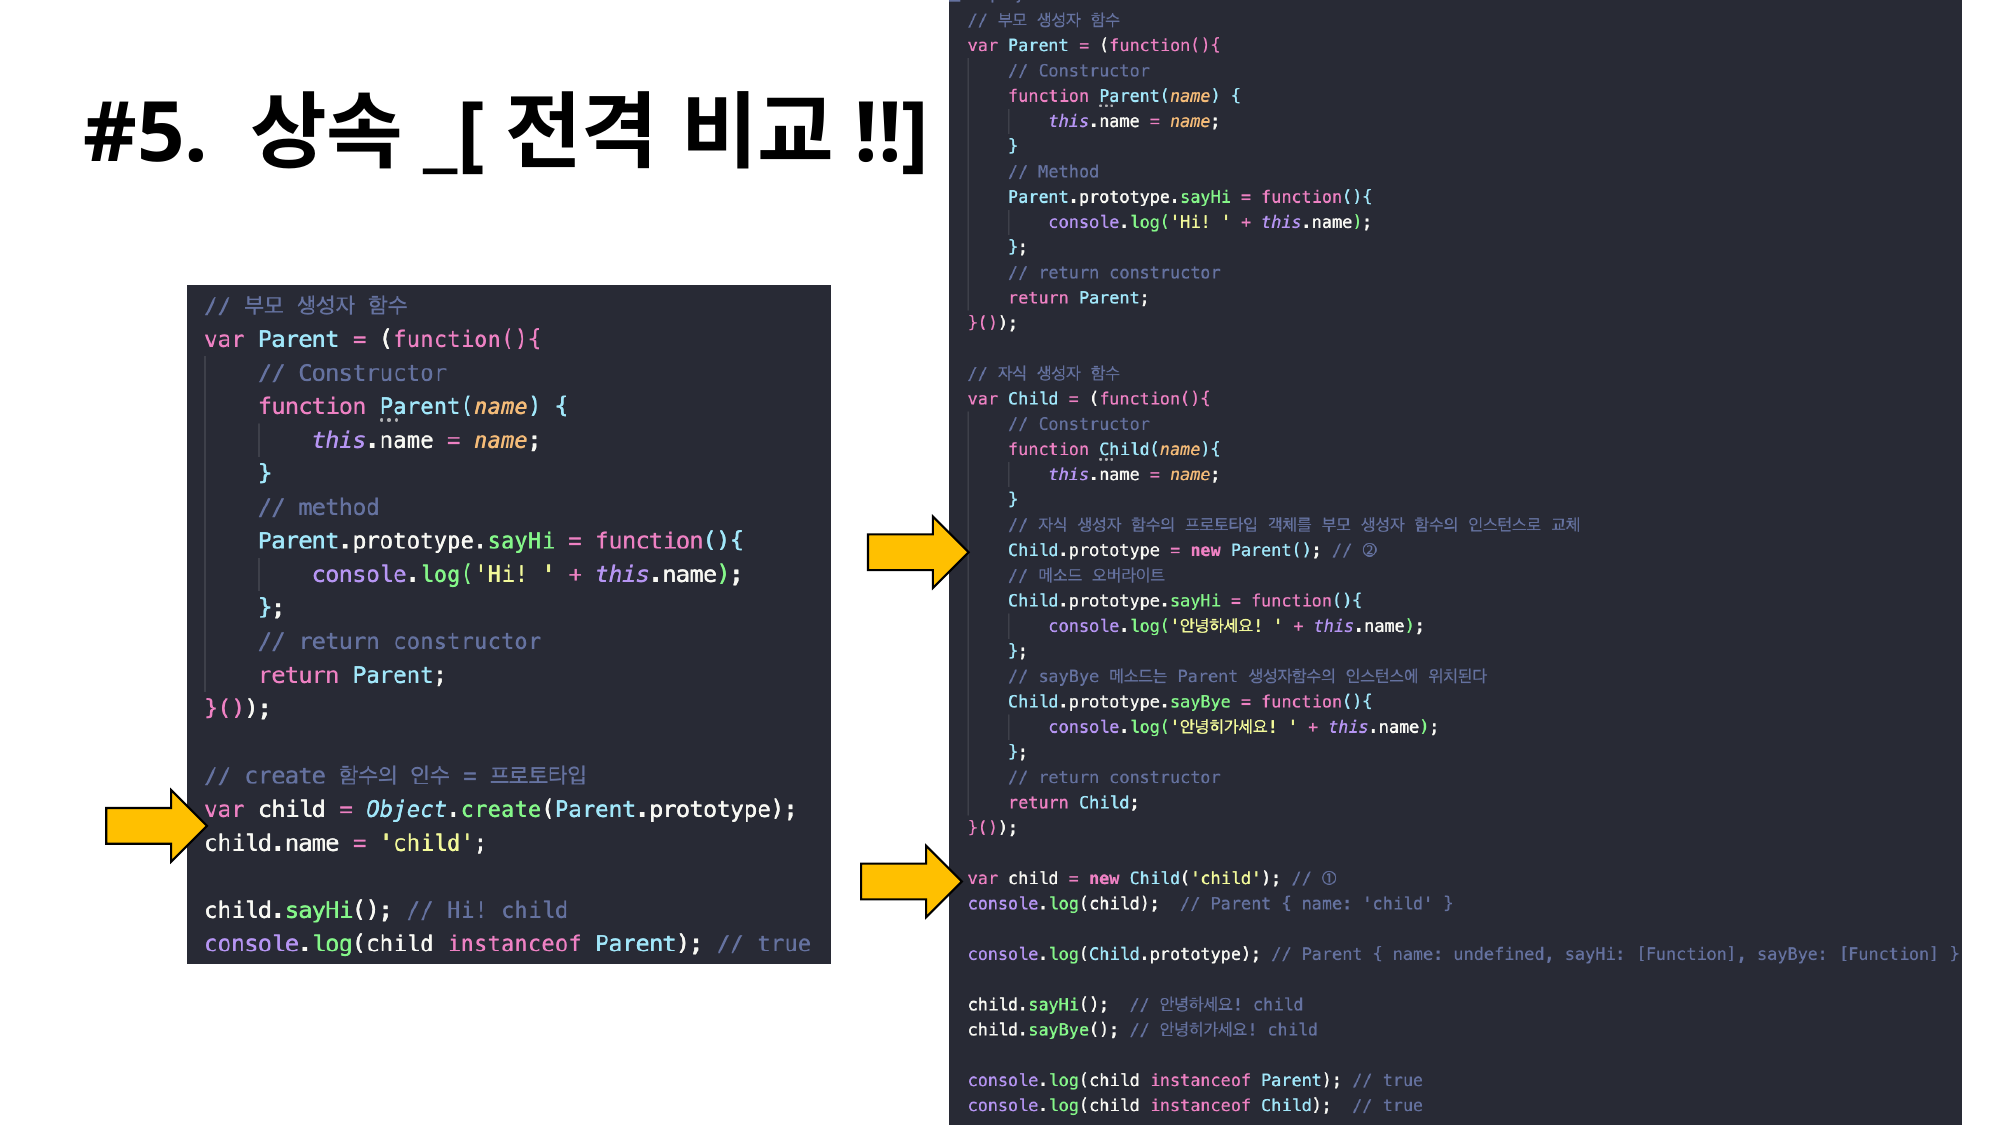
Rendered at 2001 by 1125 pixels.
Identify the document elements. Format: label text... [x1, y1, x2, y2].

text_box [866, 514, 948, 591]
picture [187, 285, 831, 964]
text_box [860, 843, 948, 920]
text_box [105, 787, 187, 865]
title #5. 상속_[전격 비교!!] [68, 25, 948, 244]
picture [948, 0, 1962, 1125]
